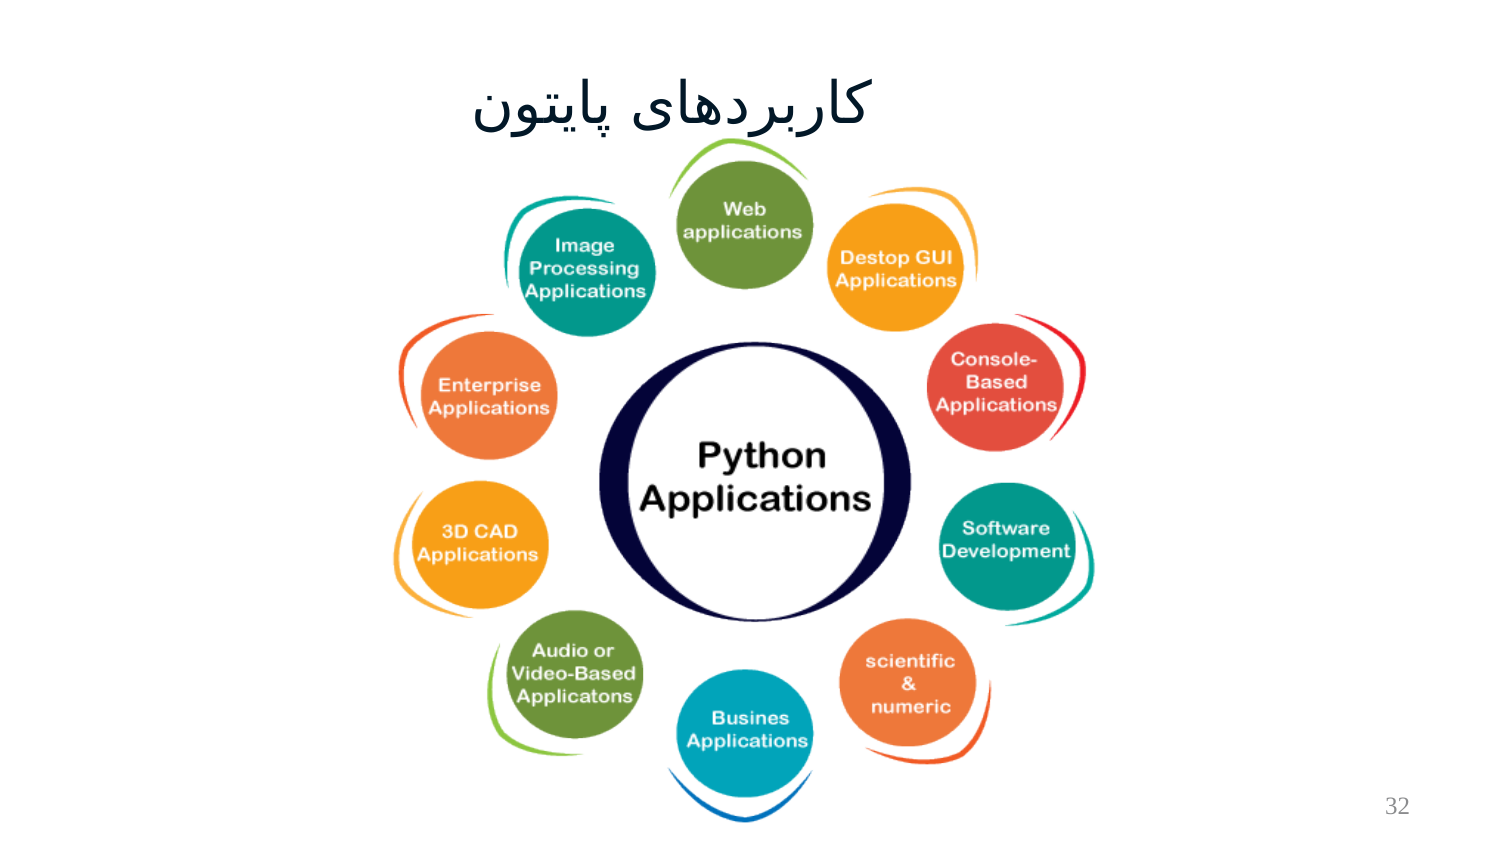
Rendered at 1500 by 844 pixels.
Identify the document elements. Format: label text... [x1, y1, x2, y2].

picture [374, 137, 1113, 828]
title کاربردهای پایتون [437, 21, 888, 136]
slide_number 32 [1116, 782, 1425, 827]
